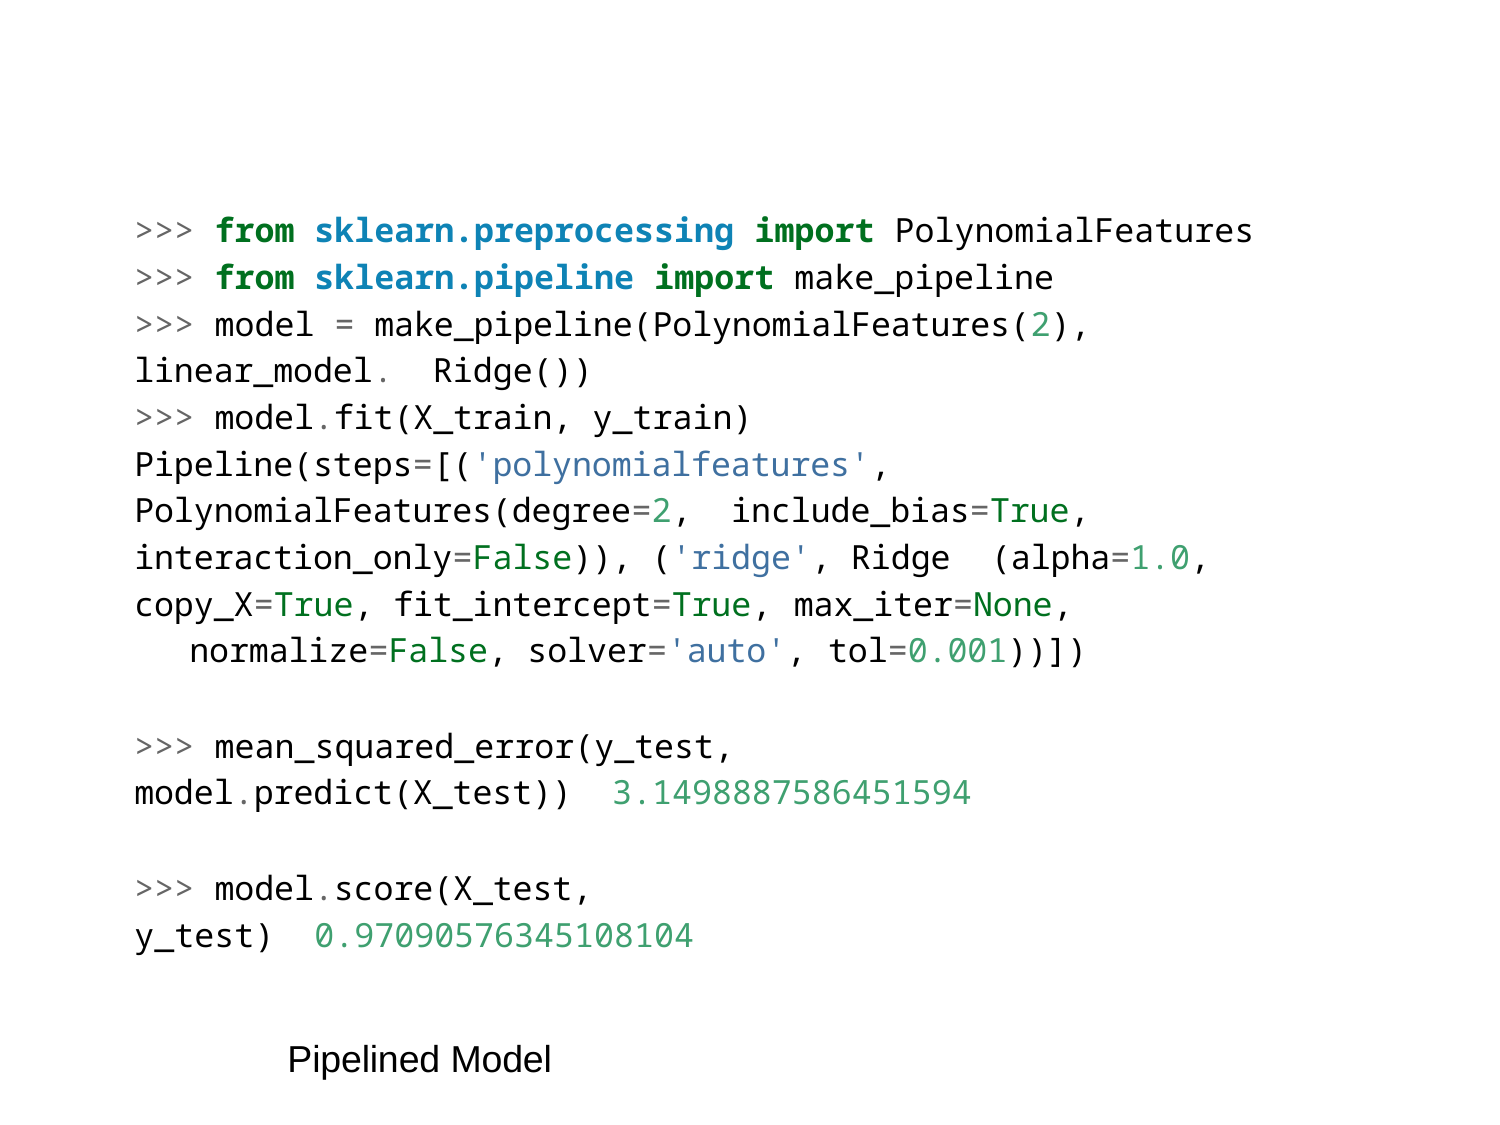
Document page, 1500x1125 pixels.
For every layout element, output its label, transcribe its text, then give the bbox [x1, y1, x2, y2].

text_box >>> from sklearn.preprocessing import PolynomialFeatures >>> from sklearn.pipeline import make_pipeline >>> model = make_pipeline(PolynomialFeatures(2), linear_model. Ridge()) >>> model.fit(X_train, y_train) Pipeline(steps=[('polynomialfeatures', PolynomialFeatures(degree=2, include_bias=True, interaction_only=False)), ('ridge', Ridge (alpha=1.0, copy_X=True, fit_intercept=True, max_iter=None, normalize=False, solver='auto', tol=0.001))]) >>> mean_squared_error(y_test, model.predict(X_test)) 3.1498887586451594 >>> model.score(X_test, y_test) 0.97090576345108104 Pipelined Model [132, 209, 1365, 1081]
